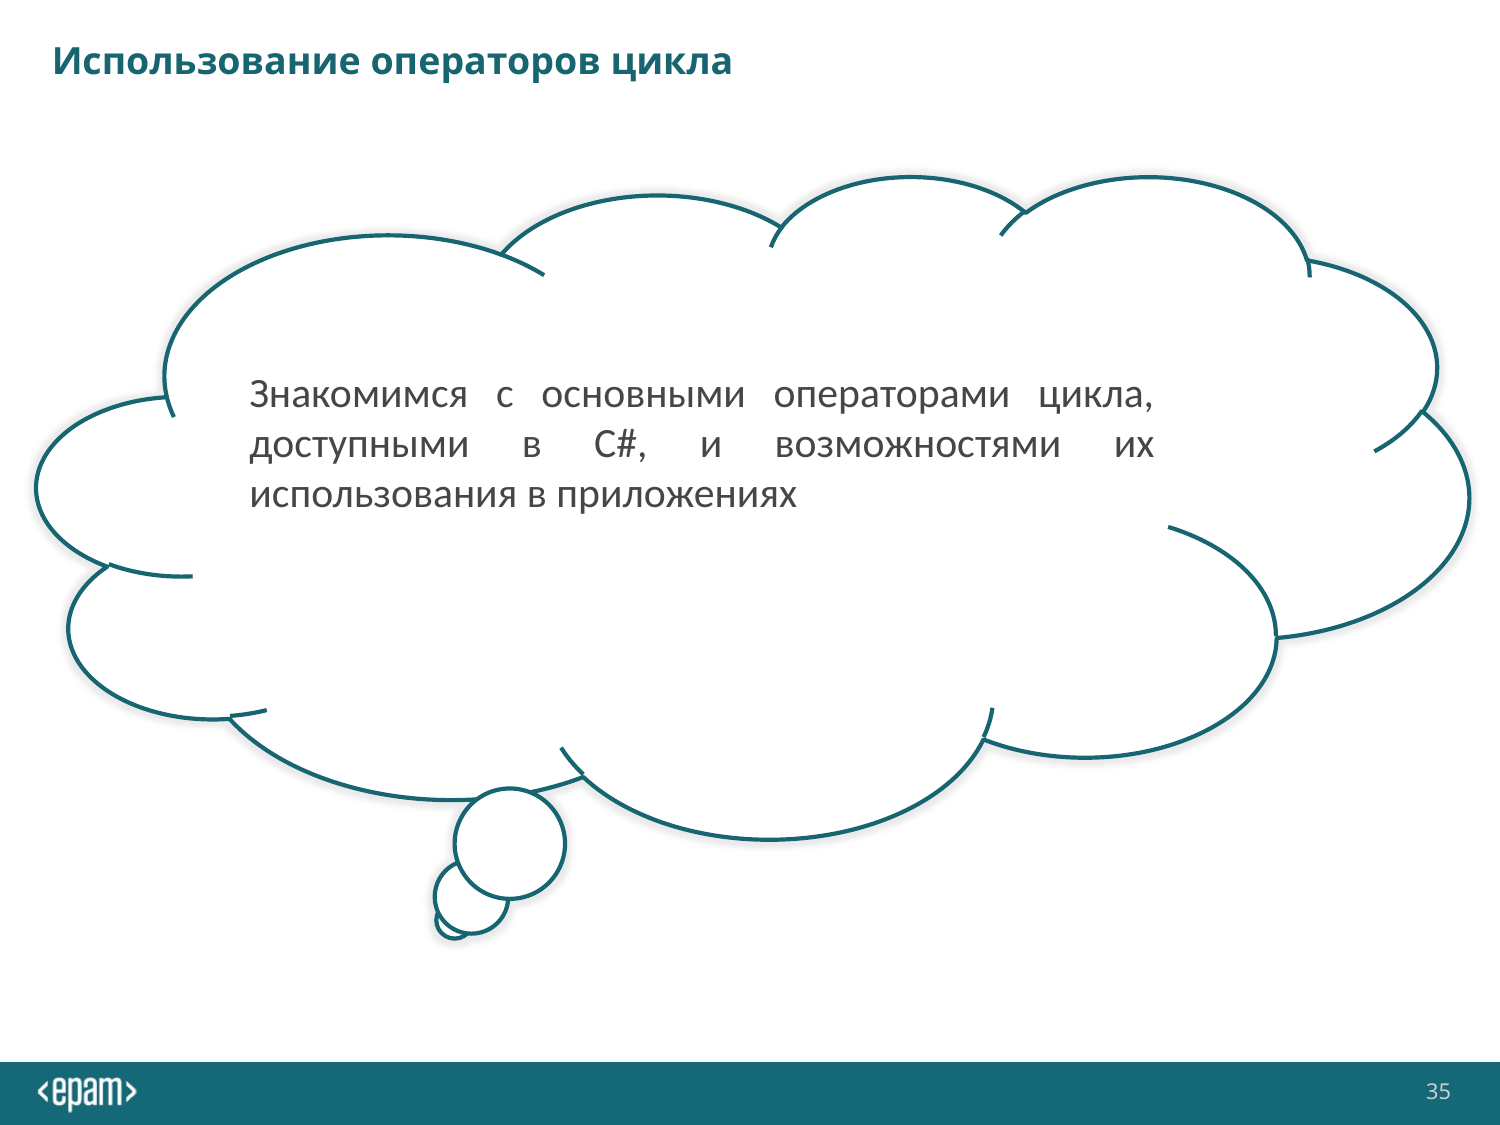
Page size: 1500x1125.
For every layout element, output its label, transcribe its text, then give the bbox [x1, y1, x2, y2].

text_box Знакомимся с основными операторами цикла, доступными в C#, и возможностями их использования в приложениях [33, 174, 1472, 941]
picture [37, 1077, 137, 1113]
title Использование операторов цикла [37, 29, 1469, 90]
